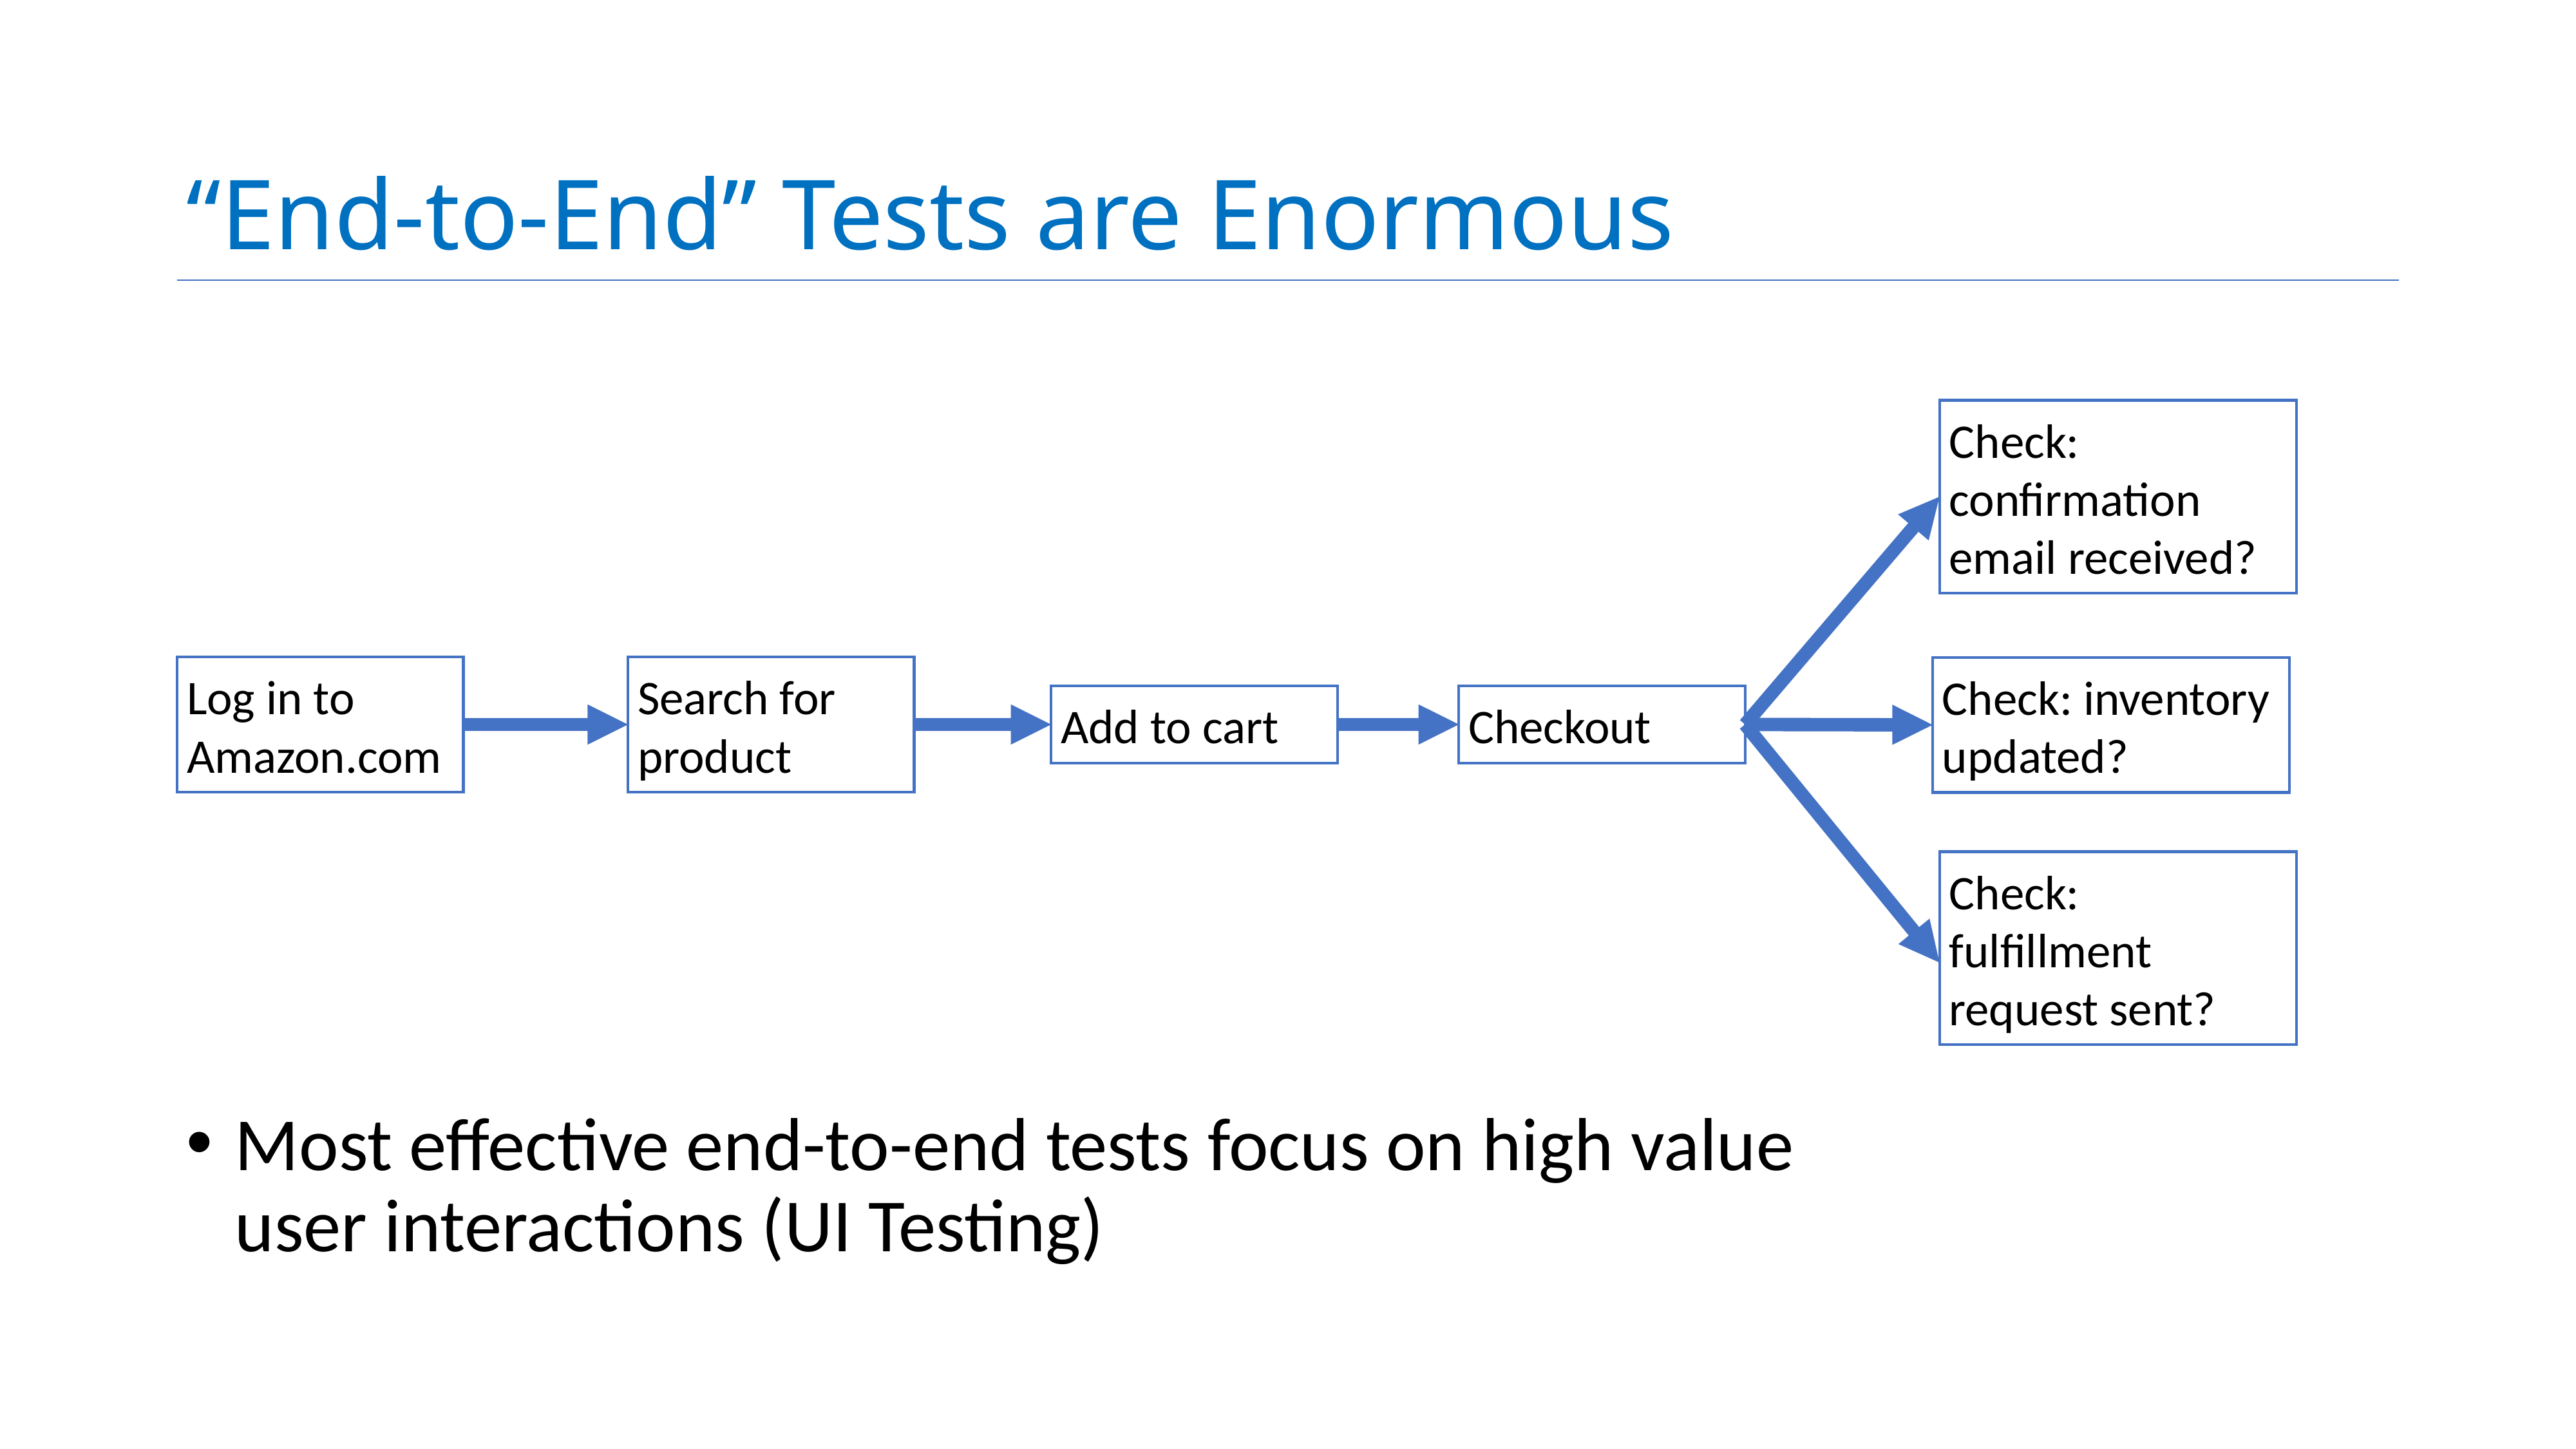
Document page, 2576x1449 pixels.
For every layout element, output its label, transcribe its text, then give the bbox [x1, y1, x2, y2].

title “End-to-End” Tests are Enormous [176, 0, 2400, 281]
text_box Checkout [1459, 686, 1745, 763]
text_box Log in to Amazon.com [177, 657, 464, 792]
text_box Most effective end-to-end tests focus on high value user interactions (UI Testing) [177, 1100, 1844, 1360]
text_box Add to cart [1051, 686, 1338, 763]
text_box Check: fulfillment request sent? [1939, 851, 2297, 1045]
text_box Search for product [628, 657, 914, 792]
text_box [1745, 497, 1940, 724]
text_box Check: confirmation email received? [1939, 400, 2297, 594]
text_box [1745, 724, 1940, 963]
text_box Check: inventory updated? [1940, 657, 2290, 793]
